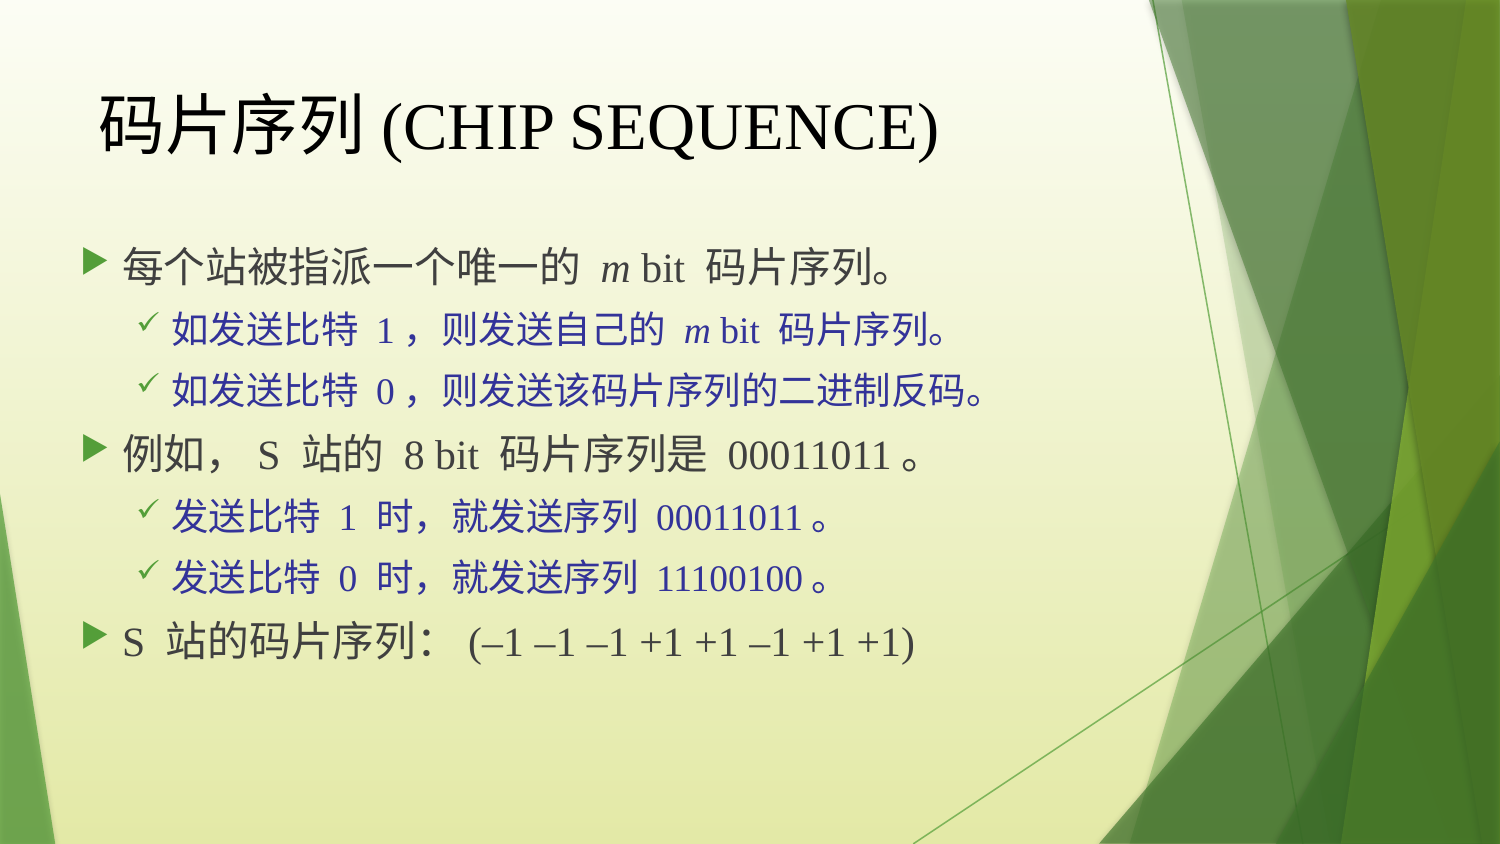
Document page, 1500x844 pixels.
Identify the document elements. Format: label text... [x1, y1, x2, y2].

list 每个站被指派一个唯一的 m bit 码片序列。 如发送比特 1，则发送自己的 m bit 码片序列。 如发送比特 0，则发送该码片序列的二进制反码。 例如，S 站的 8 bit 码片序列是 00011011。 发送比特 1 时，就发送序列 00011011。 发送比特 0 时，就发送序列 11100100。 S 站的码片序列：(–1 –1 –1 +1 +1 –1 +1 +1) [64, 232, 1376, 800]
title 码片序列(CHIP SEQUENCE) [83, 75, 1141, 232]
